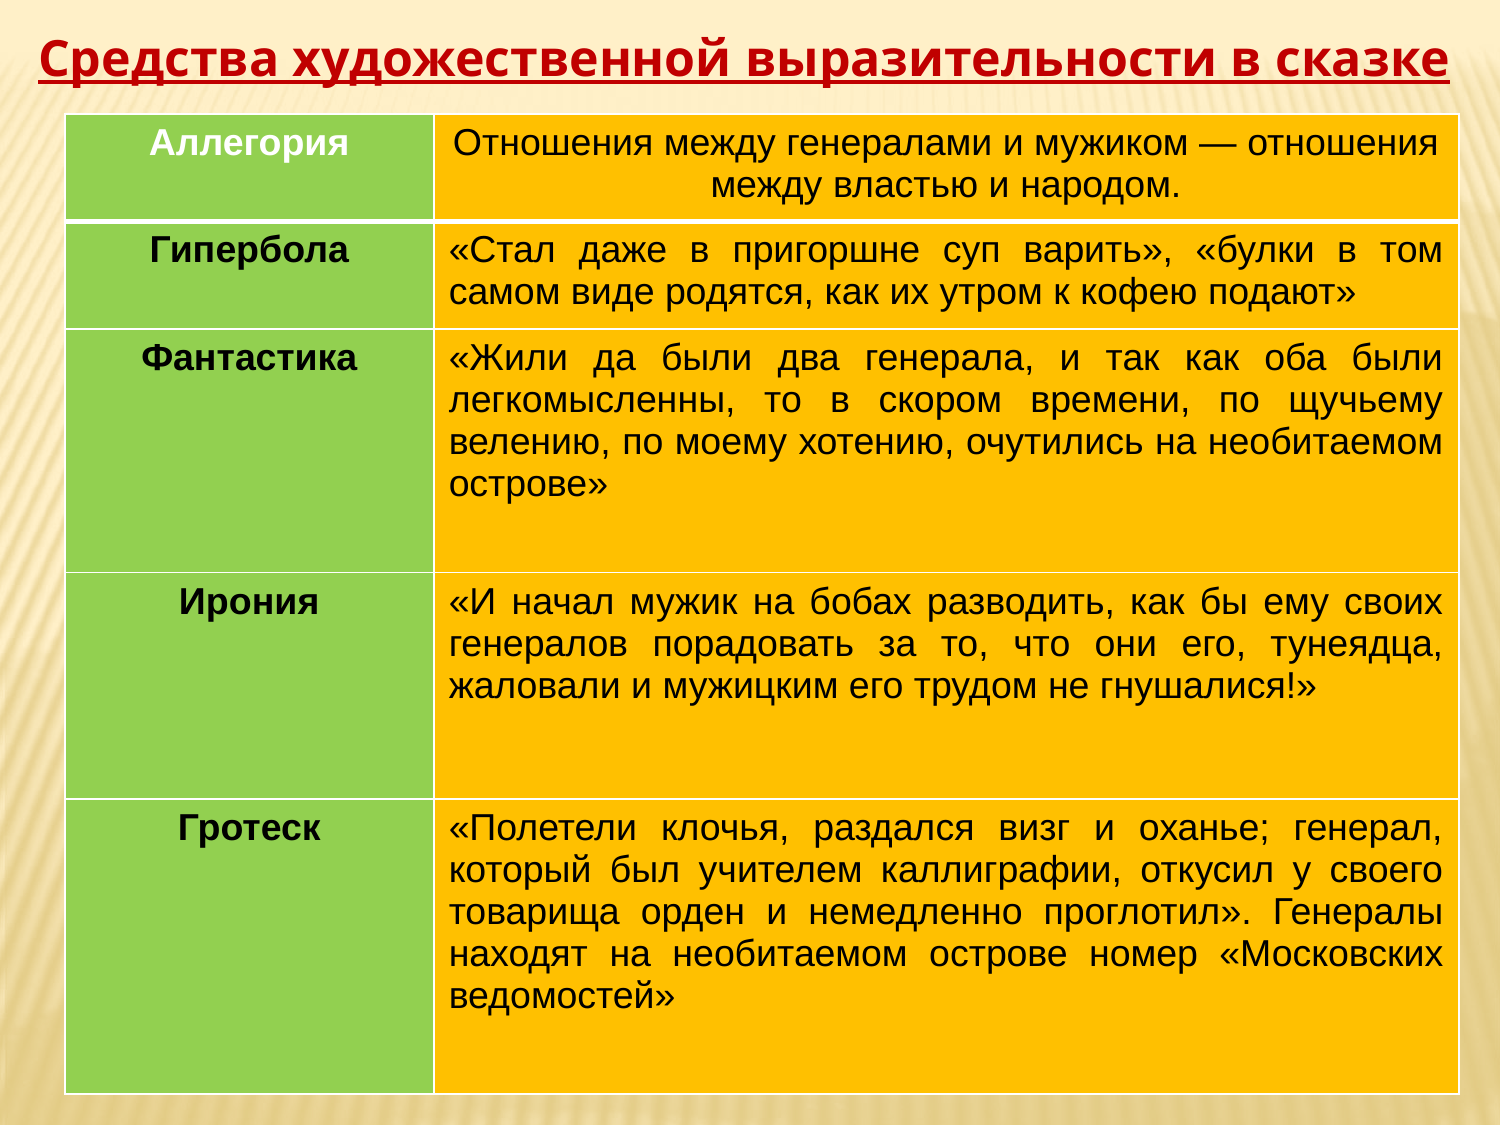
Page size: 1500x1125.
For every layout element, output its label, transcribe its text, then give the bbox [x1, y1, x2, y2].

table_cell Гипербола [66, 224, 433, 328]
table_cell «Жили да были два генерала, и так как оба были легкомысленны, то в скором времени, по щучьему велению, по моему хотению, очутились на необитаемом острове» [435, 330, 1458, 572]
table_cell «И начал мужик на бобах разводить, как бы ему своих генералов порадовать за то, что они его, тунеядца, жаловали и мужицким его трудом не гнушалися!» [435, 573, 1458, 798]
table_cell Гротеск [66, 800, 433, 1093]
table_cell «Стал даже в пригоршне суп варить», «булки в том самом виде родятся, как их утром к кофею подают» [435, 224, 1458, 328]
table_cell Ирония [66, 573, 433, 798]
table_header Отношения между генералами и мужиком — отношения между властью и народом. [435, 115, 1458, 219]
table_cell Фантастика [66, 330, 433, 572]
text_box Средства художественной выразительности в сказке [17, 19, 1471, 94]
table_header Аллегория [66, 115, 433, 219]
table_cell «Полетели клочья, раздался визг и оханье; генерал, который был учителем каллиграфии, откусил у своего товарища орден и немедленно проглотил». Генералы находят на необитаемом острове номер «Московских ведомостей» [435, 800, 1458, 1093]
